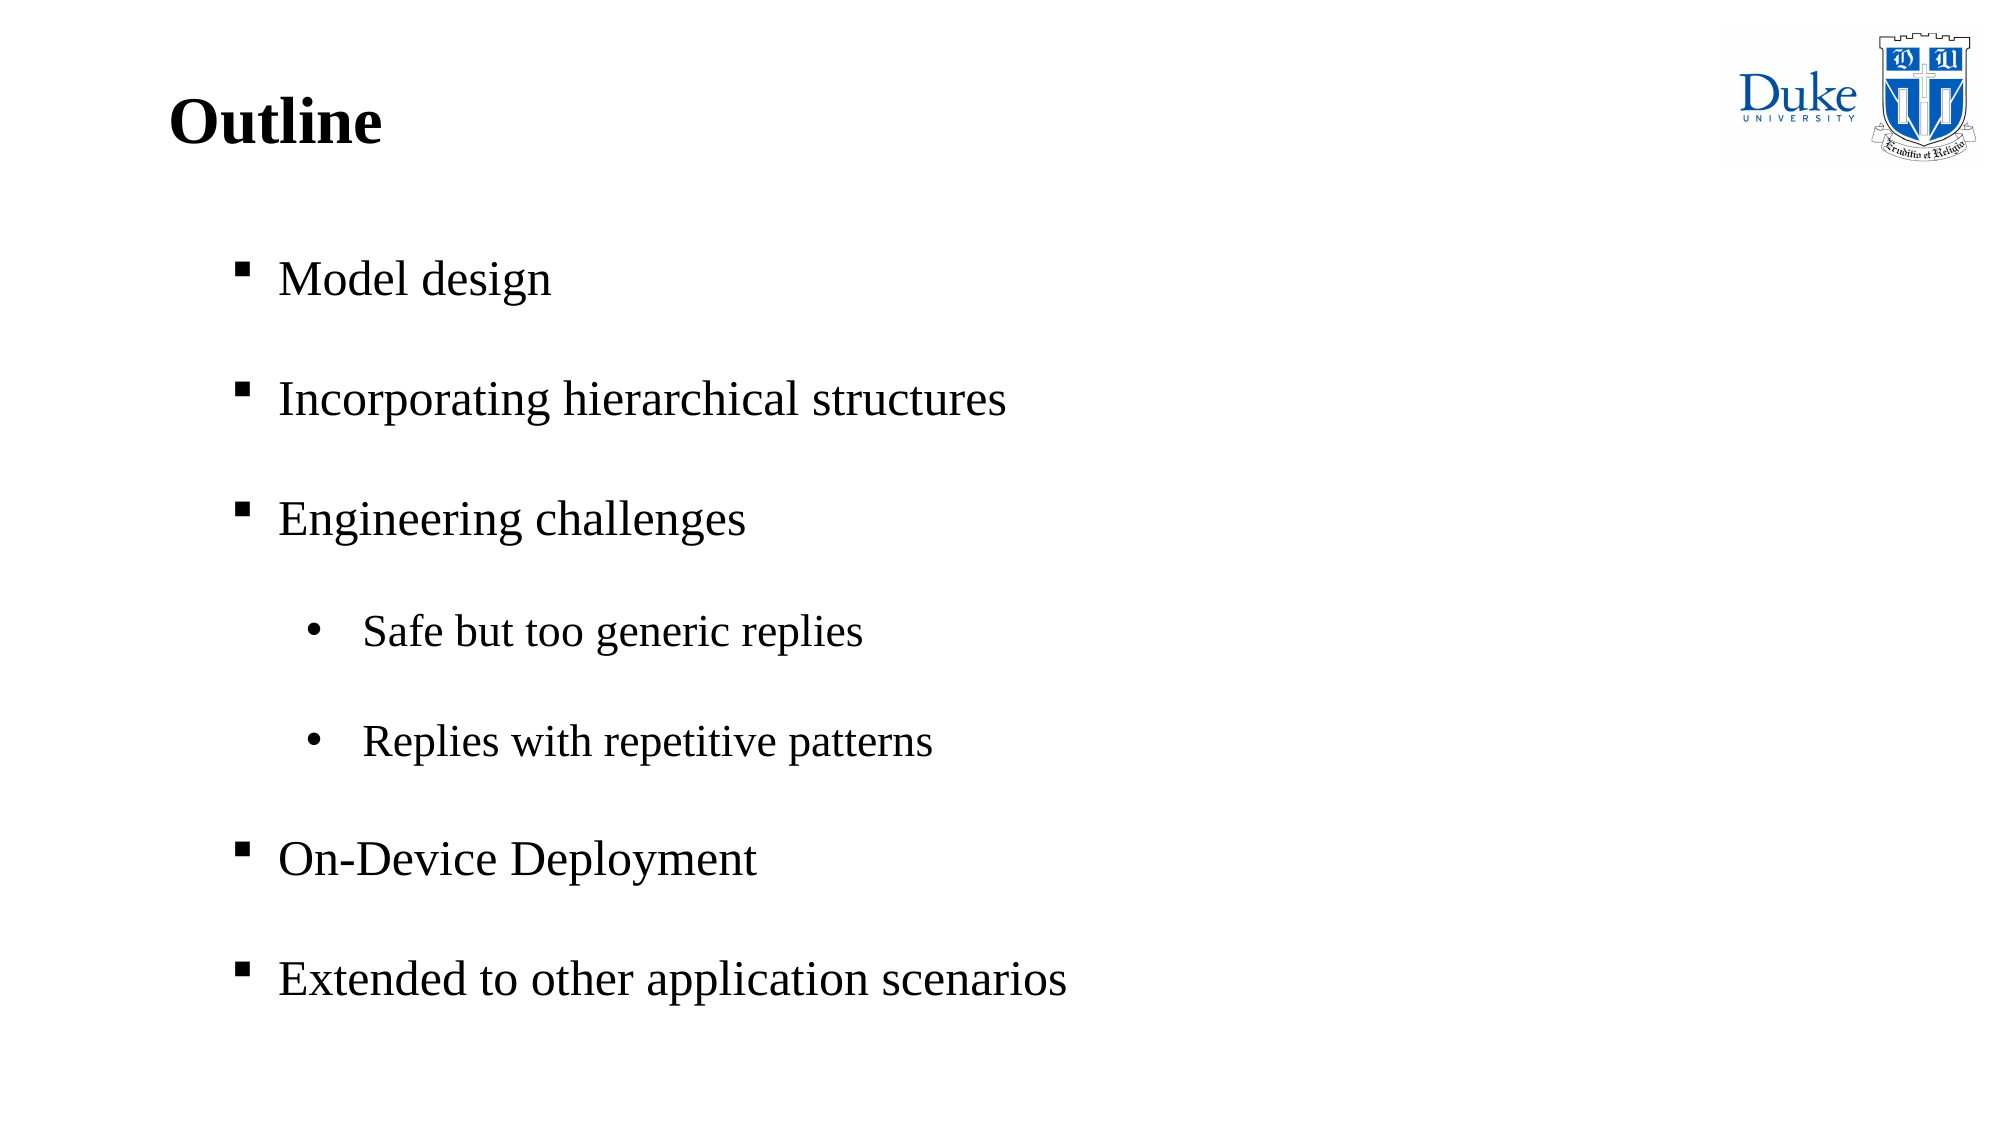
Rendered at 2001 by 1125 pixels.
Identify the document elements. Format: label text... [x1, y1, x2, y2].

text_box Outline [153, 69, 1198, 165]
text_box Model design Incorporating hierarchical structures Engineering challenges Safe but too generic replies Replies with repetitive patterns On-Device Deployment Extended to other application scenarios [216, 178, 1772, 1014]
picture [1724, 26, 1982, 166]
